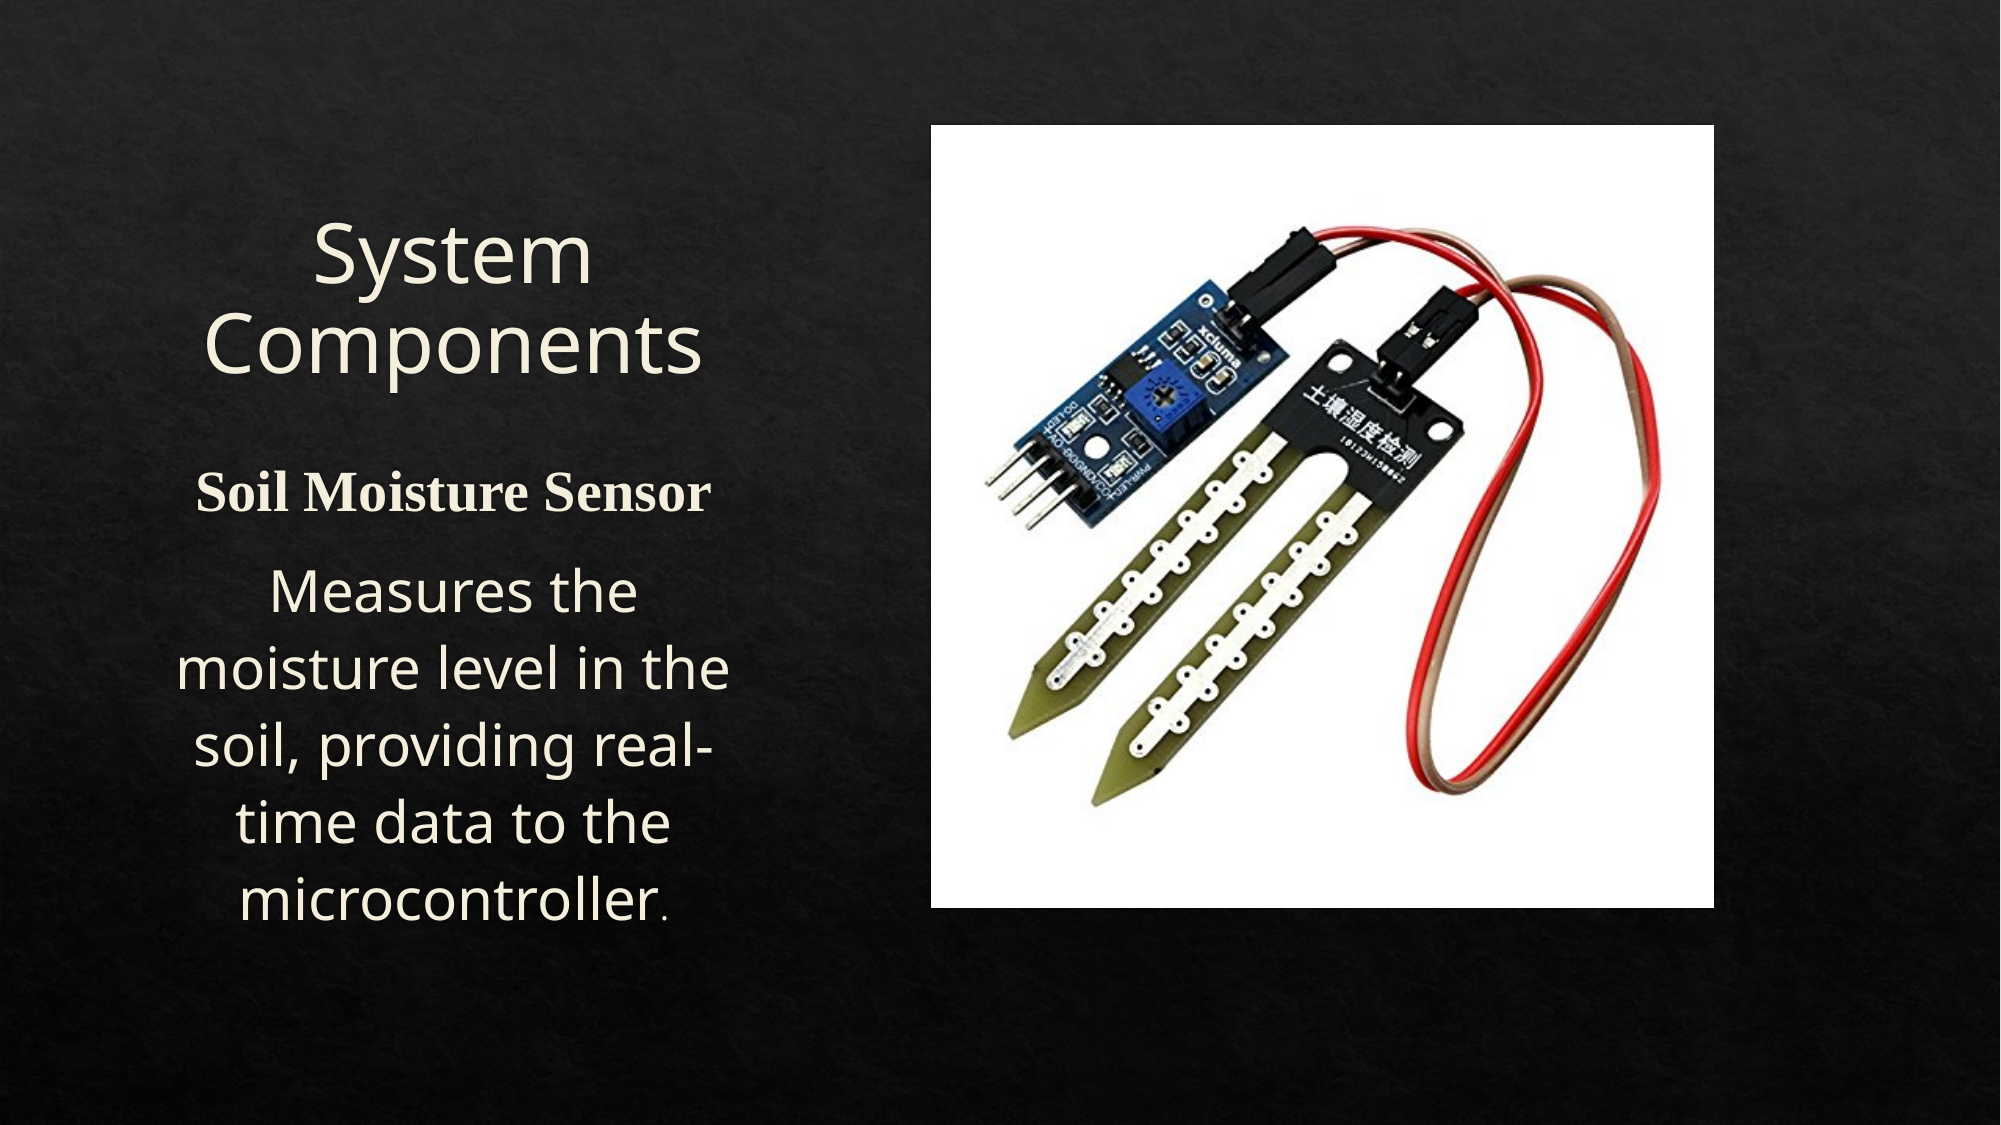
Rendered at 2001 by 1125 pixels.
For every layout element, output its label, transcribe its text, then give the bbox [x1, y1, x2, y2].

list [931, 125, 1714, 908]
list Soil Moisture Sensor Measures the moisture level in the soil, providing real-time data to the microcontroller. [149, 438, 758, 934]
title System Components [149, 99, 758, 399]
